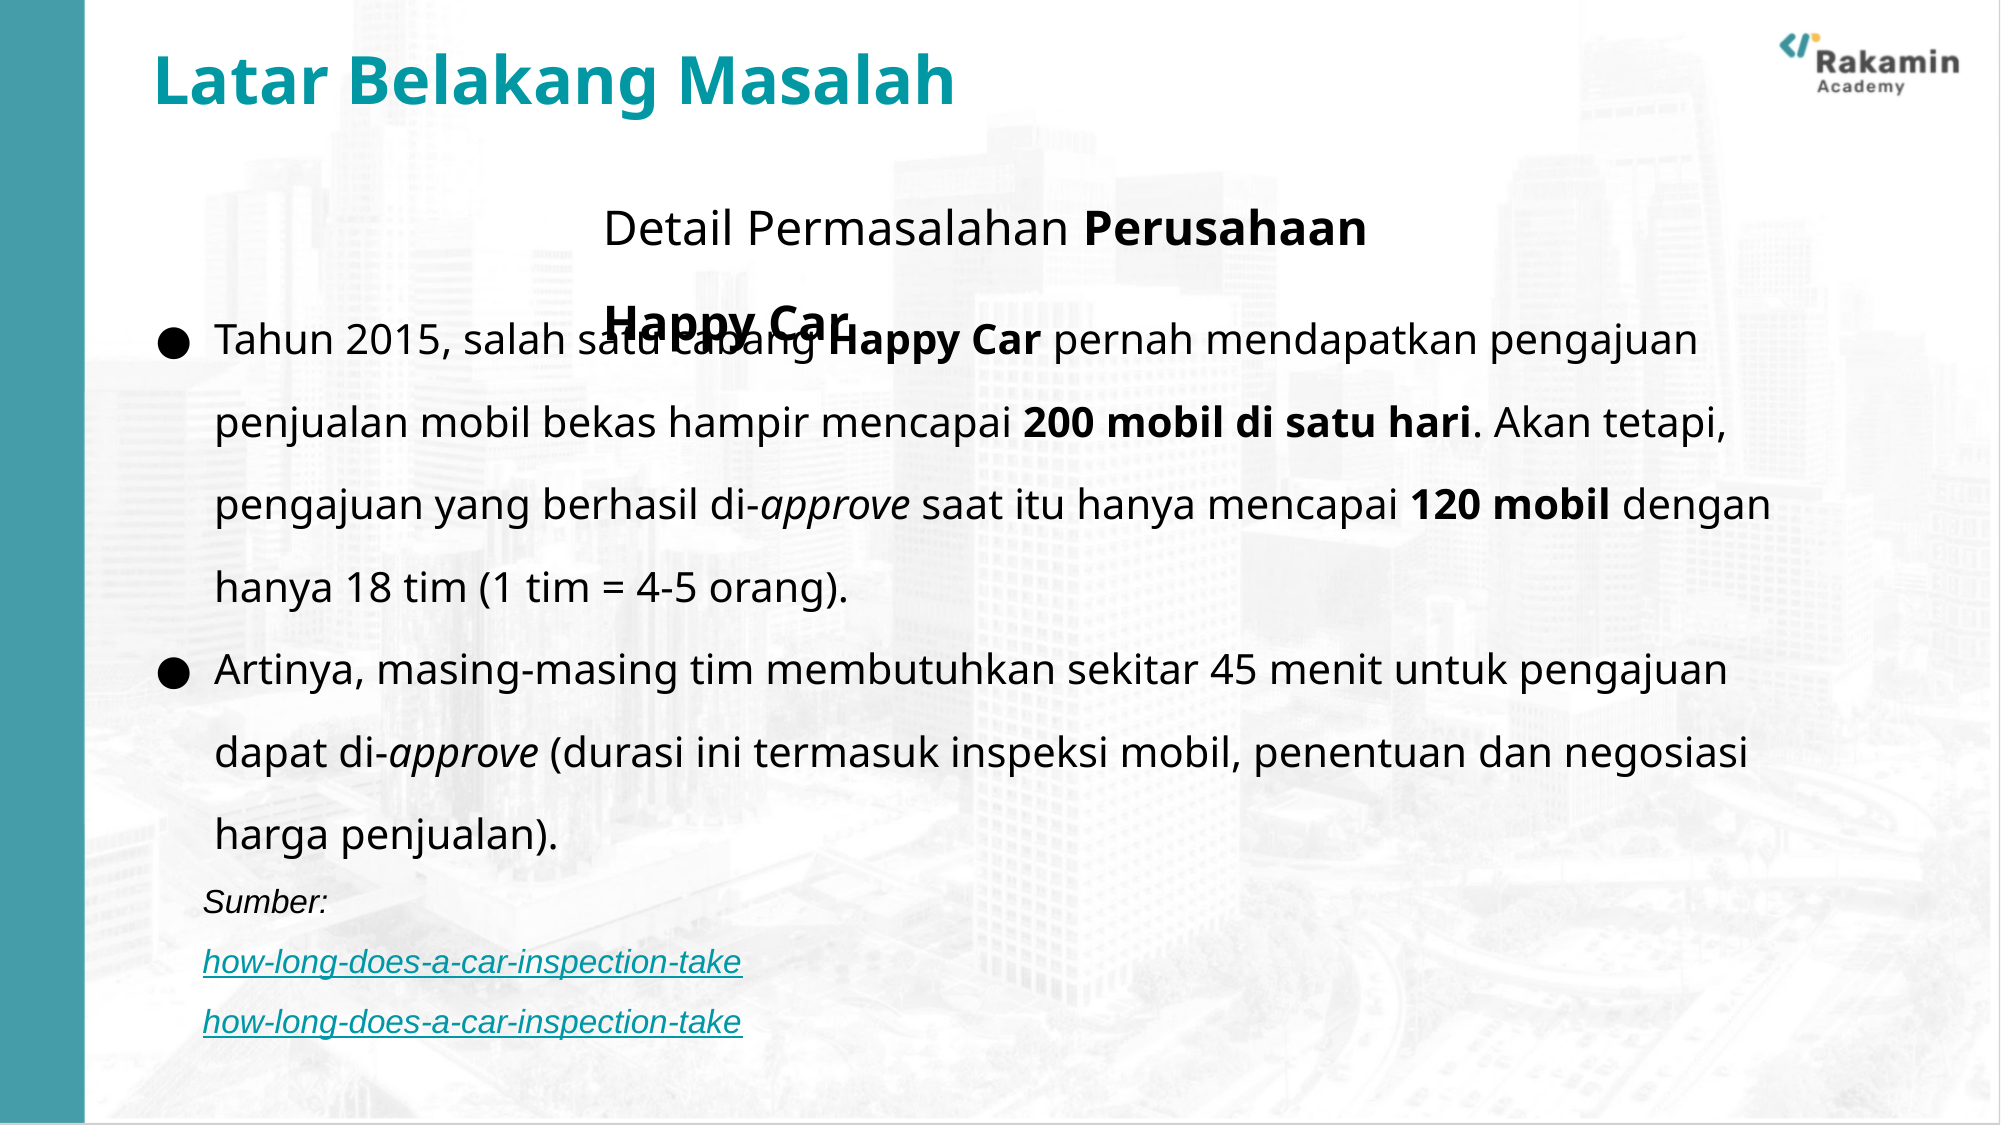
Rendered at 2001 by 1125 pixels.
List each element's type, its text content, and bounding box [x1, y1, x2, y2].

text_box Detail Permasalahan Perusahaan Happy Car [512, 152, 1464, 358]
picture [0, 0, 2001, 1125]
text_box Sumber: how-long-does-a-car-inspection-take how-long-does-a-car-inspection-take [187, 845, 774, 1056]
text_box Latar Belakang Masalah [137, 28, 1344, 126]
text_box Tahun 2015, salah satu cabang Happy Car pernah mendapatkan pengajuan penjualan mobil bekas hampir mencapai 200 mobil di satu hari. Akan tetapi, pengajuan yang berhasil di-approve saat itu hanya mencapai 120 mobil dengan hanya 18 tim (1 tim = 4-5 orang). Artinya, masing-masing tim membutuhkan sekitar 45 menit untuk pengajuan dapat di-approve (durasi ini termasuk inspeksi mobil, penentuan dan negosiasi harga penjualan). [124, 273, 1852, 866]
